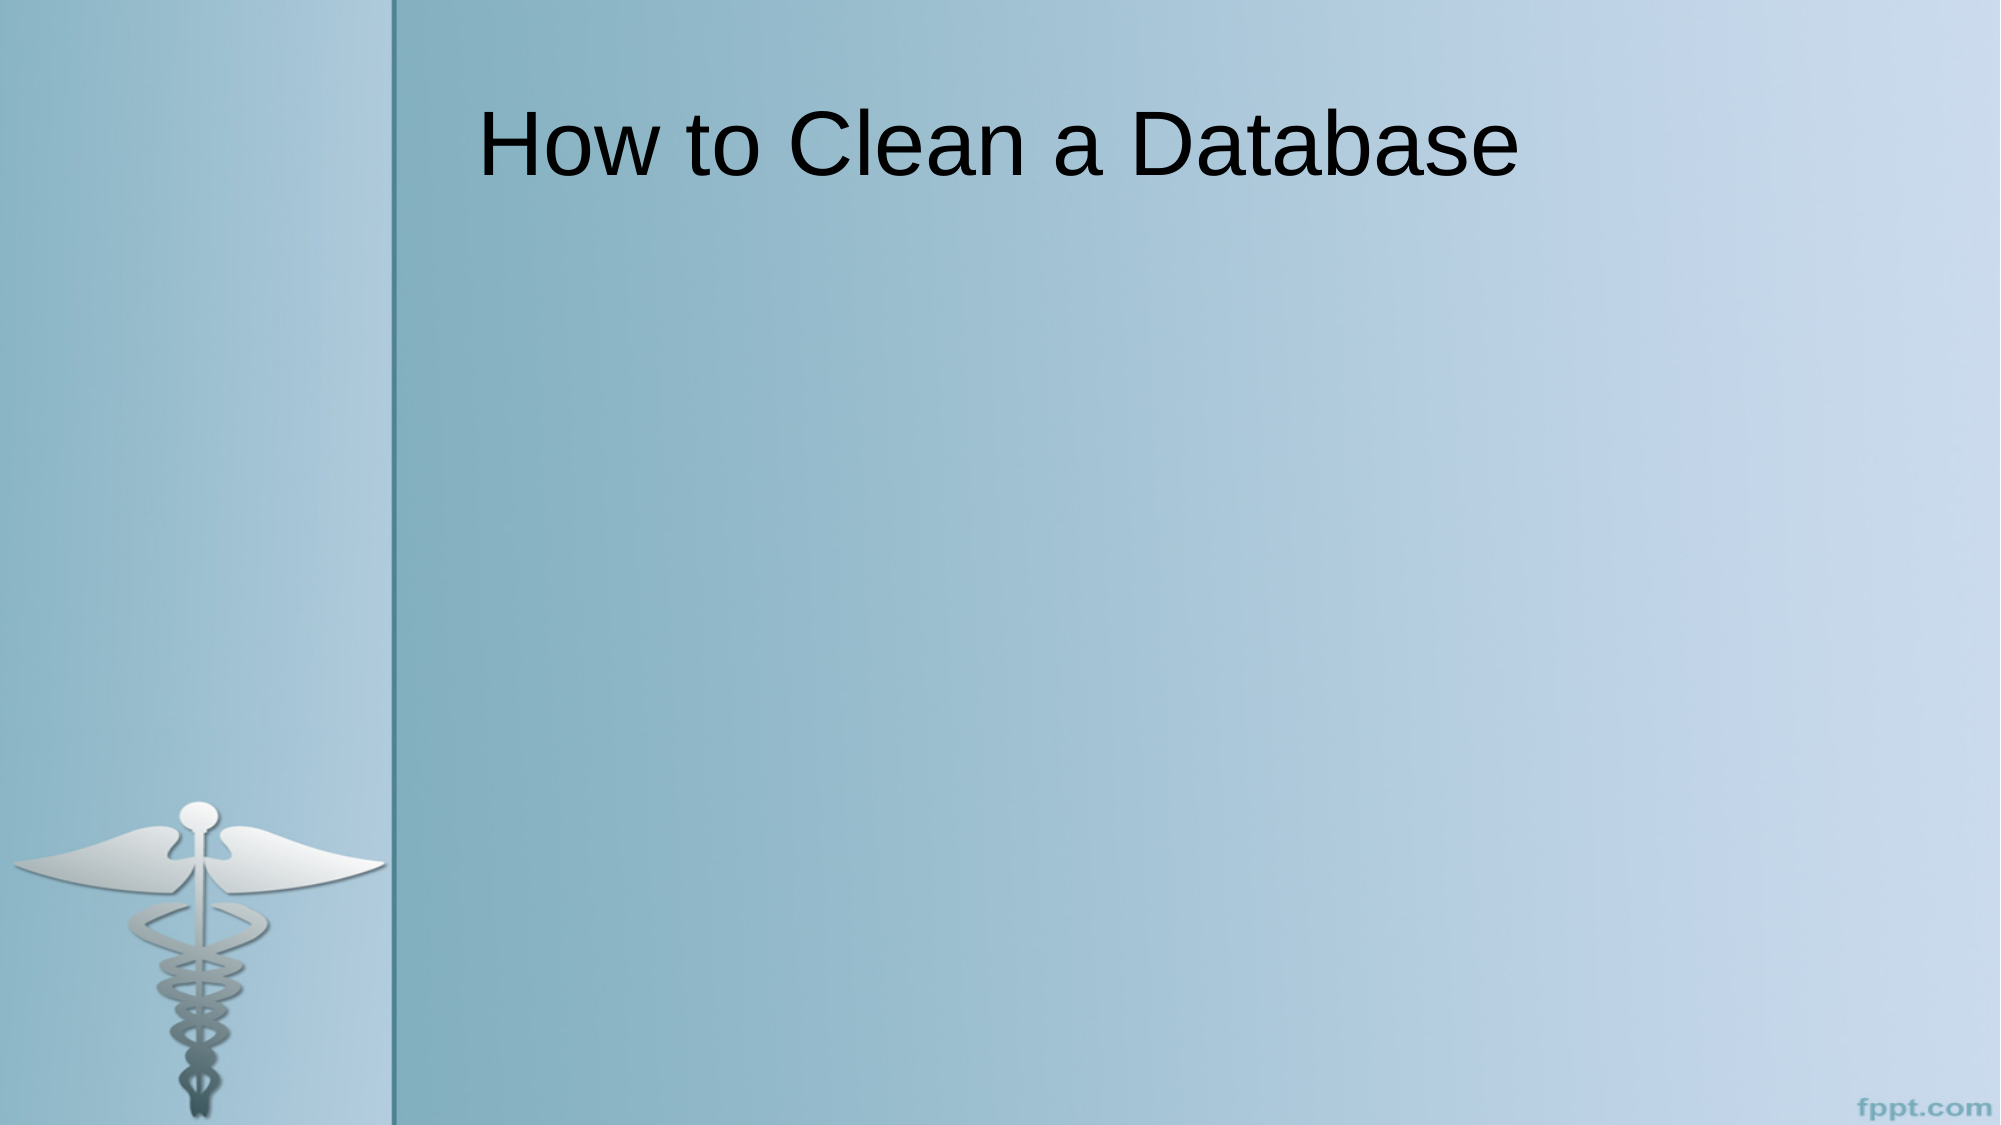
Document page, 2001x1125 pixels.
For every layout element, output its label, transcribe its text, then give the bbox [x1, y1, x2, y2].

picture [0, 0, 2001, 1125]
title How to Clean a Database [99, 45, 1900, 233]
